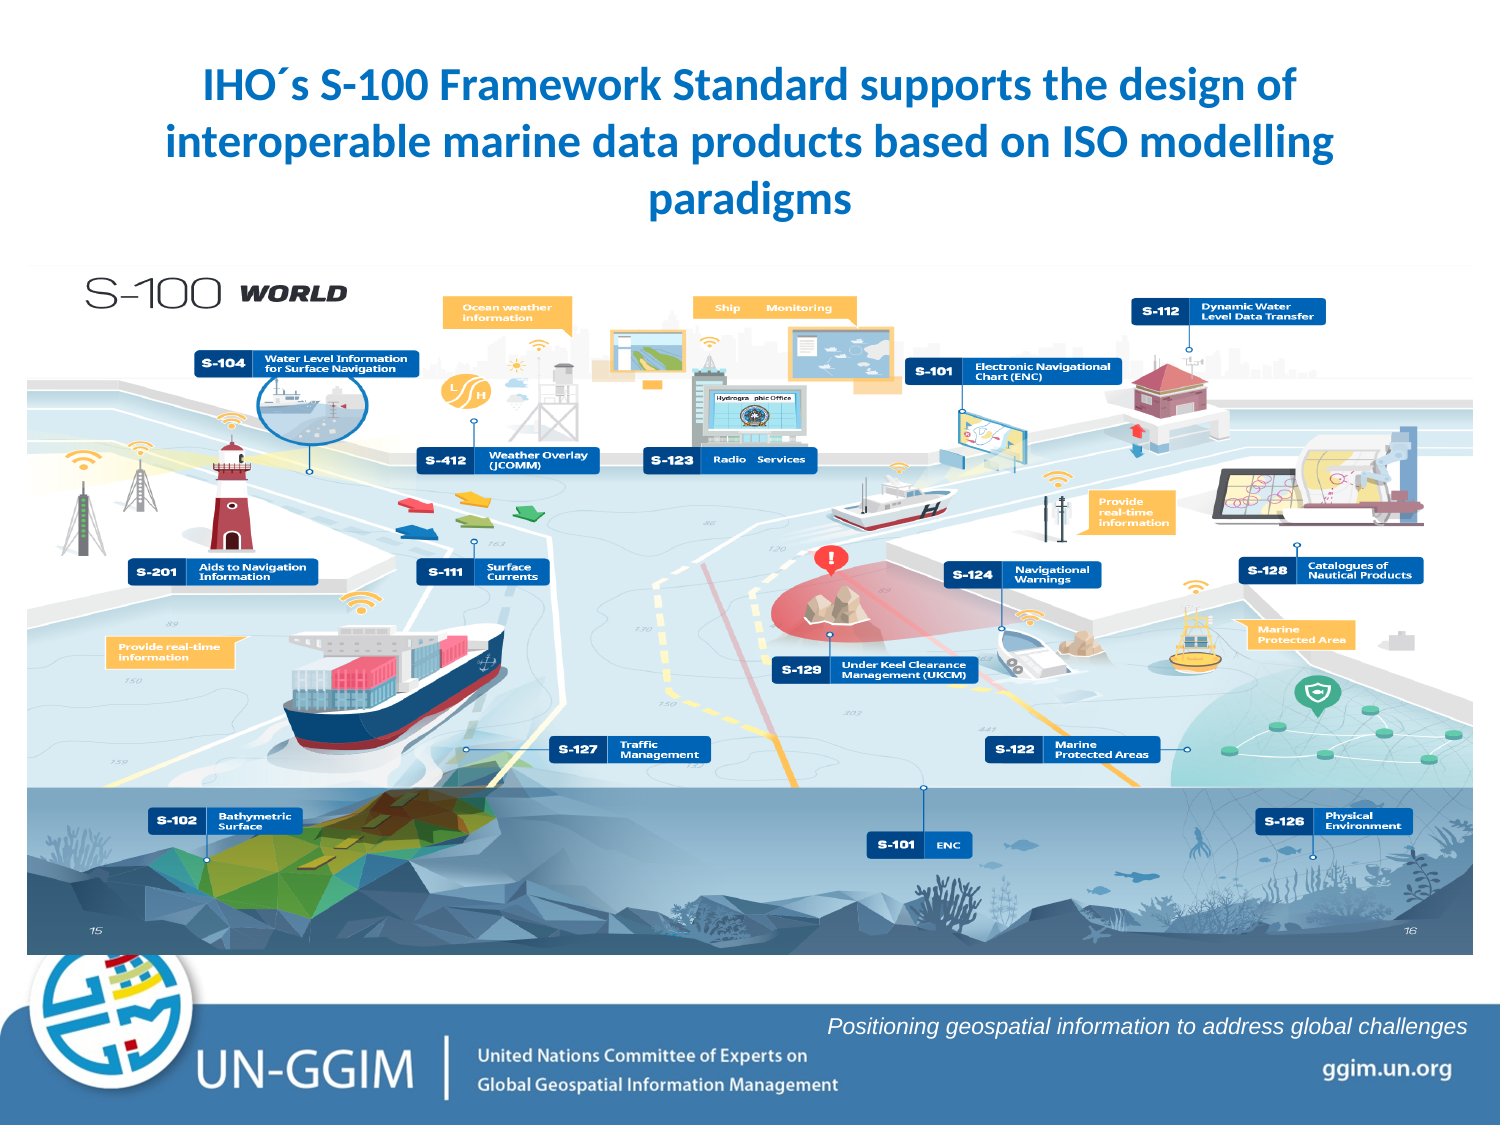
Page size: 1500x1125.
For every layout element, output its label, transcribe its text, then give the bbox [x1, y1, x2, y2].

picture [0, 0, 1500, 1125]
title IHO´s S-100 Framework Standard supports the design of interoperable marine data products based on ISO modelling paradigms [75, 45, 1425, 233]
